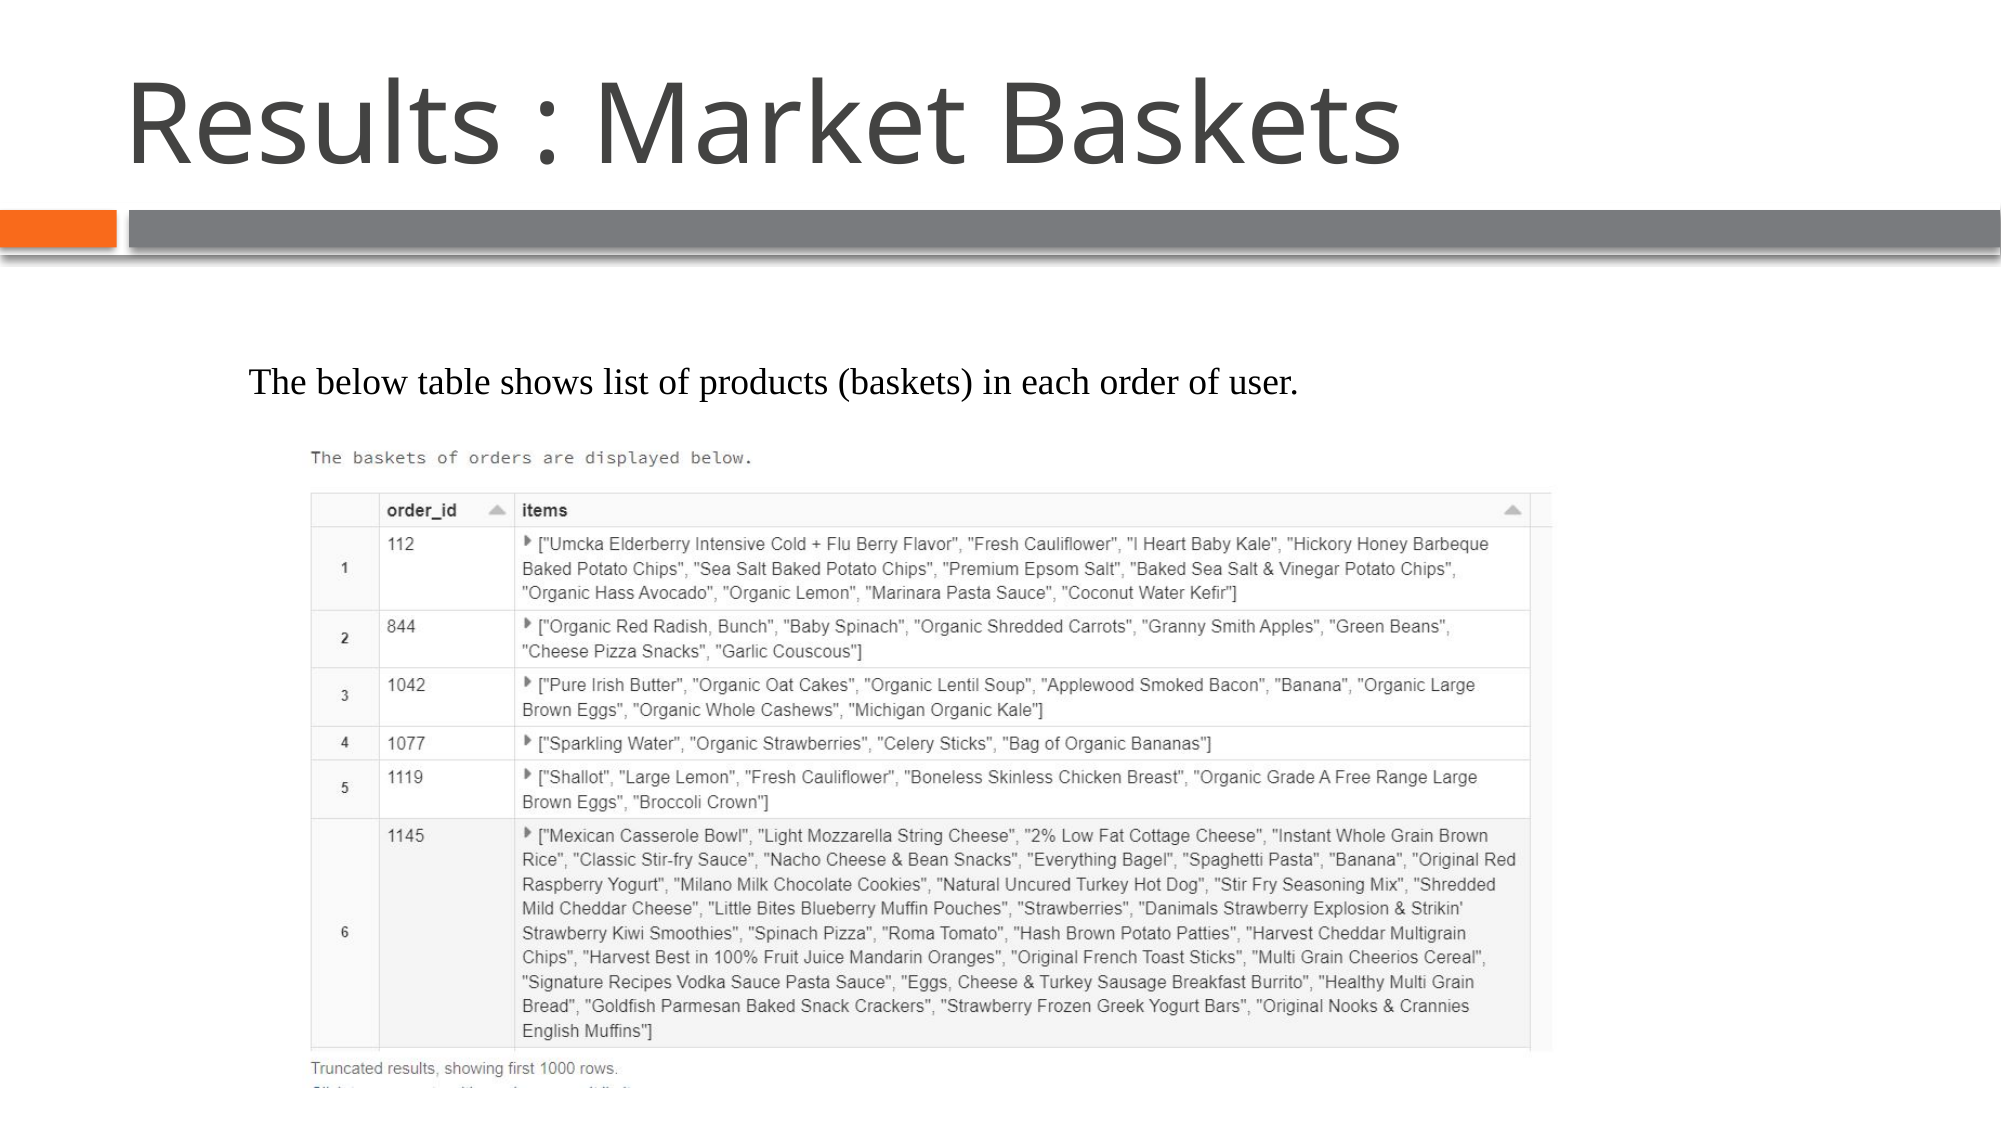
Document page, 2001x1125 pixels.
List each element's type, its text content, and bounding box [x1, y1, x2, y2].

title Results : Market Baskets [108, 37, 1892, 200]
picture [302, 433, 1583, 1088]
text_box The below table shows list of products (baskets) in each order of user. [233, 349, 1917, 410]
